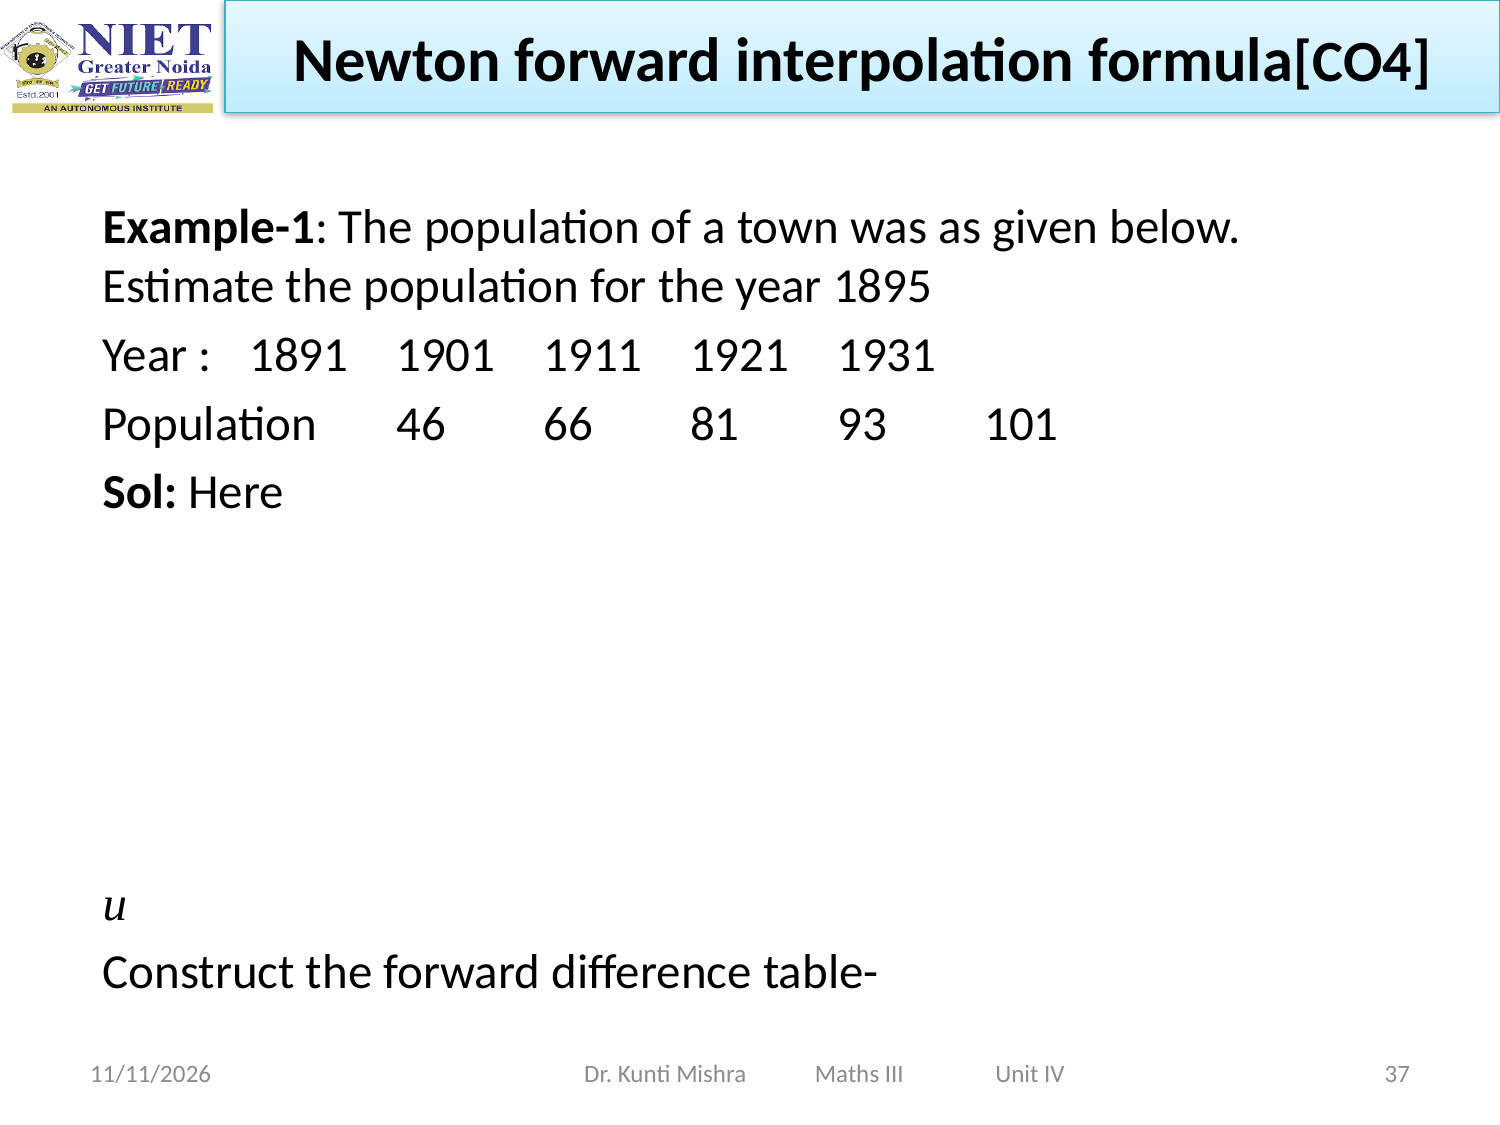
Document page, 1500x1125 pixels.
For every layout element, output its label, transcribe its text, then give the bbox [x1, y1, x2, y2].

text_box Newton forward interpolation formula[CO4] [224, 0, 1500, 113]
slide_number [75, 1042, 412, 1103]
picture [0, 22, 213, 113]
slide_number 37 [1074, 1042, 1425, 1103]
footer Dr. Kunti Mishra Maths III Unit IV [412, 1042, 1074, 1103]
